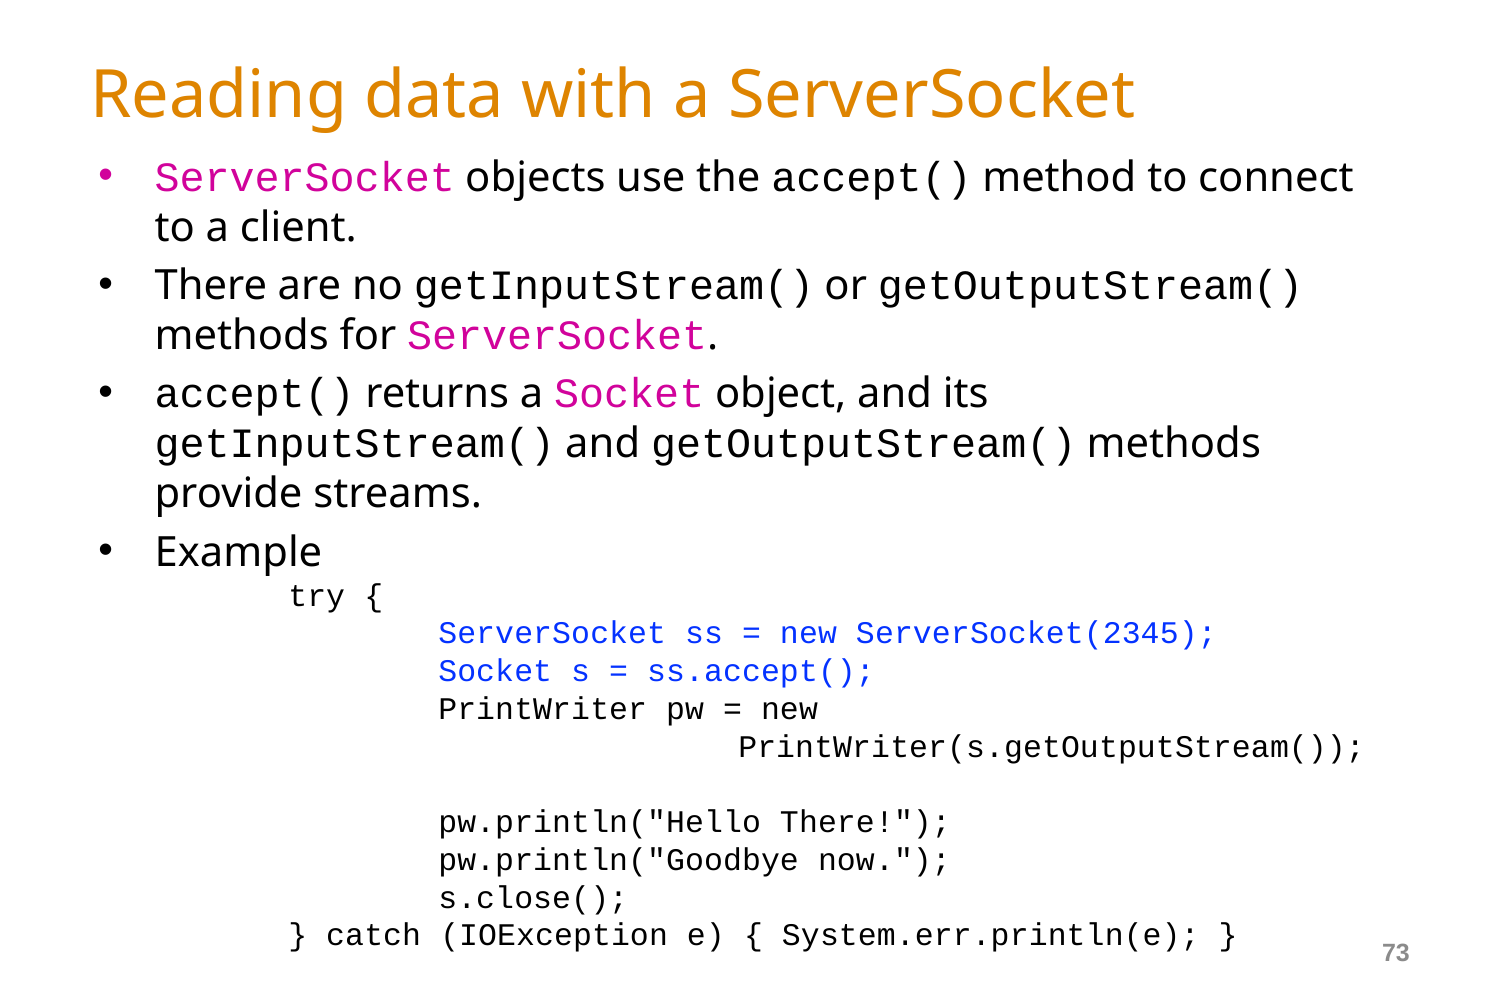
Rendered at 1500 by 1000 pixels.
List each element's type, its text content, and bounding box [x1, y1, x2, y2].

list ServerSocket objects use the accept() method to connect to a client. There are no getInputStream() or getOutputStream() methods for ServerSocket. accept() returns a Socket object, and its getInputStream() and getOutputStream() methods provide streams. Example try { ServerSocket ss = new ServerSocket(2345); Socket s = ss.accept(); PrintWriter pw = new PrintWriter(s.getOutputStream()); pw.println("Hello There!"); pw.println("Goodbye now."); s.close(); } catch (IOException e) { System.err.println(e); } [83, 142, 1407, 903]
slide_number 73 [1074, 926, 1425, 981]
title Reading data with a ServerSocket [75, 40, 1425, 142]
